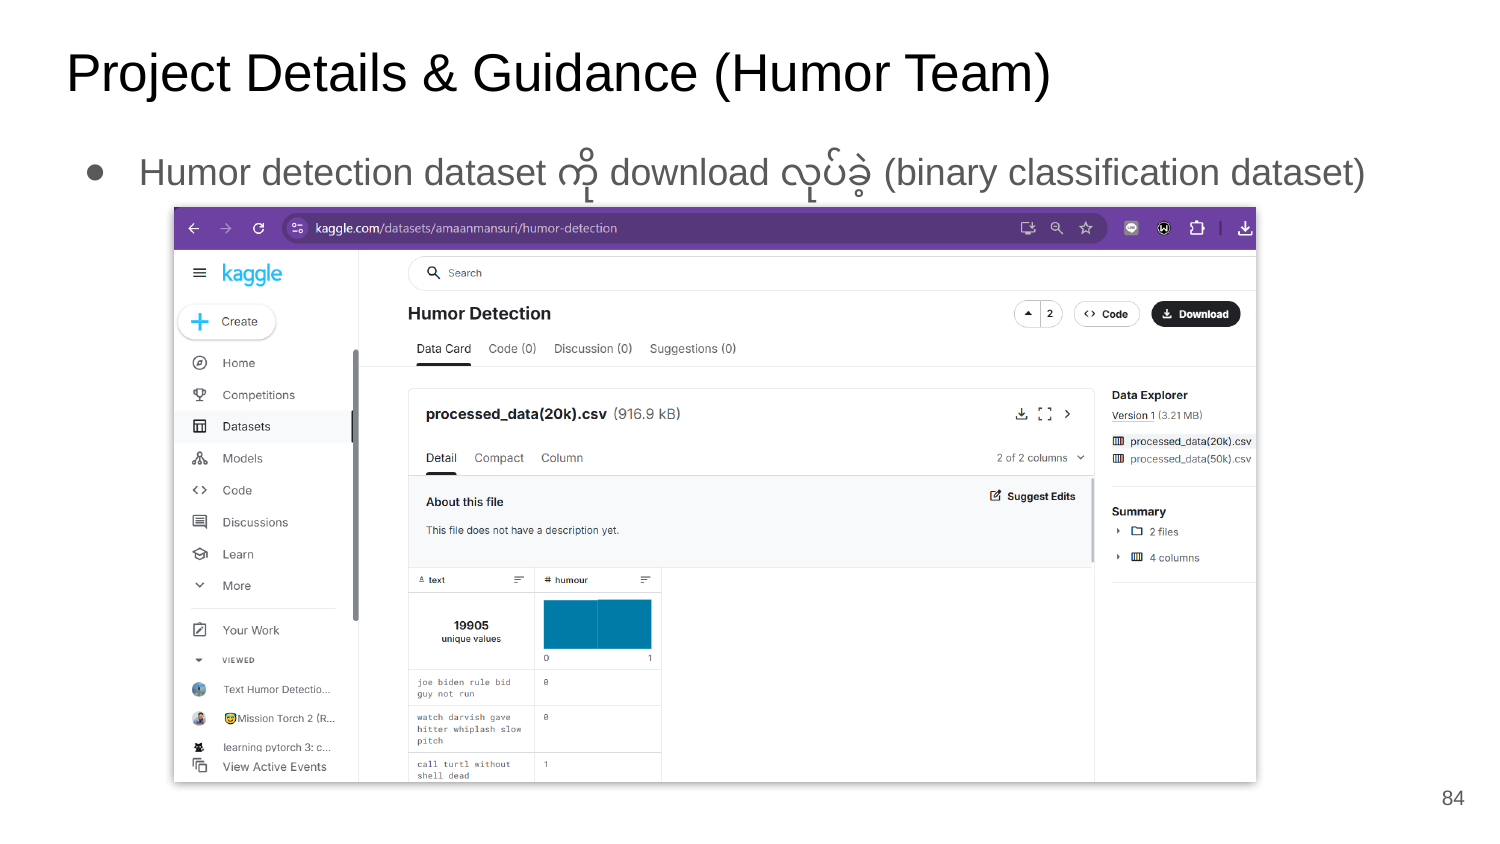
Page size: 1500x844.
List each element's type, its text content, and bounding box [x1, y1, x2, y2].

list Humor detection dataset ကို download လုပ်ခဲ့ (binary classification dataset) [51, 126, 1449, 221]
title Project Details & Guidance (Humor Team) [51, 23, 1449, 117]
slide_number ‹#› [1389, 764, 1480, 830]
picture [174, 207, 1257, 782]
